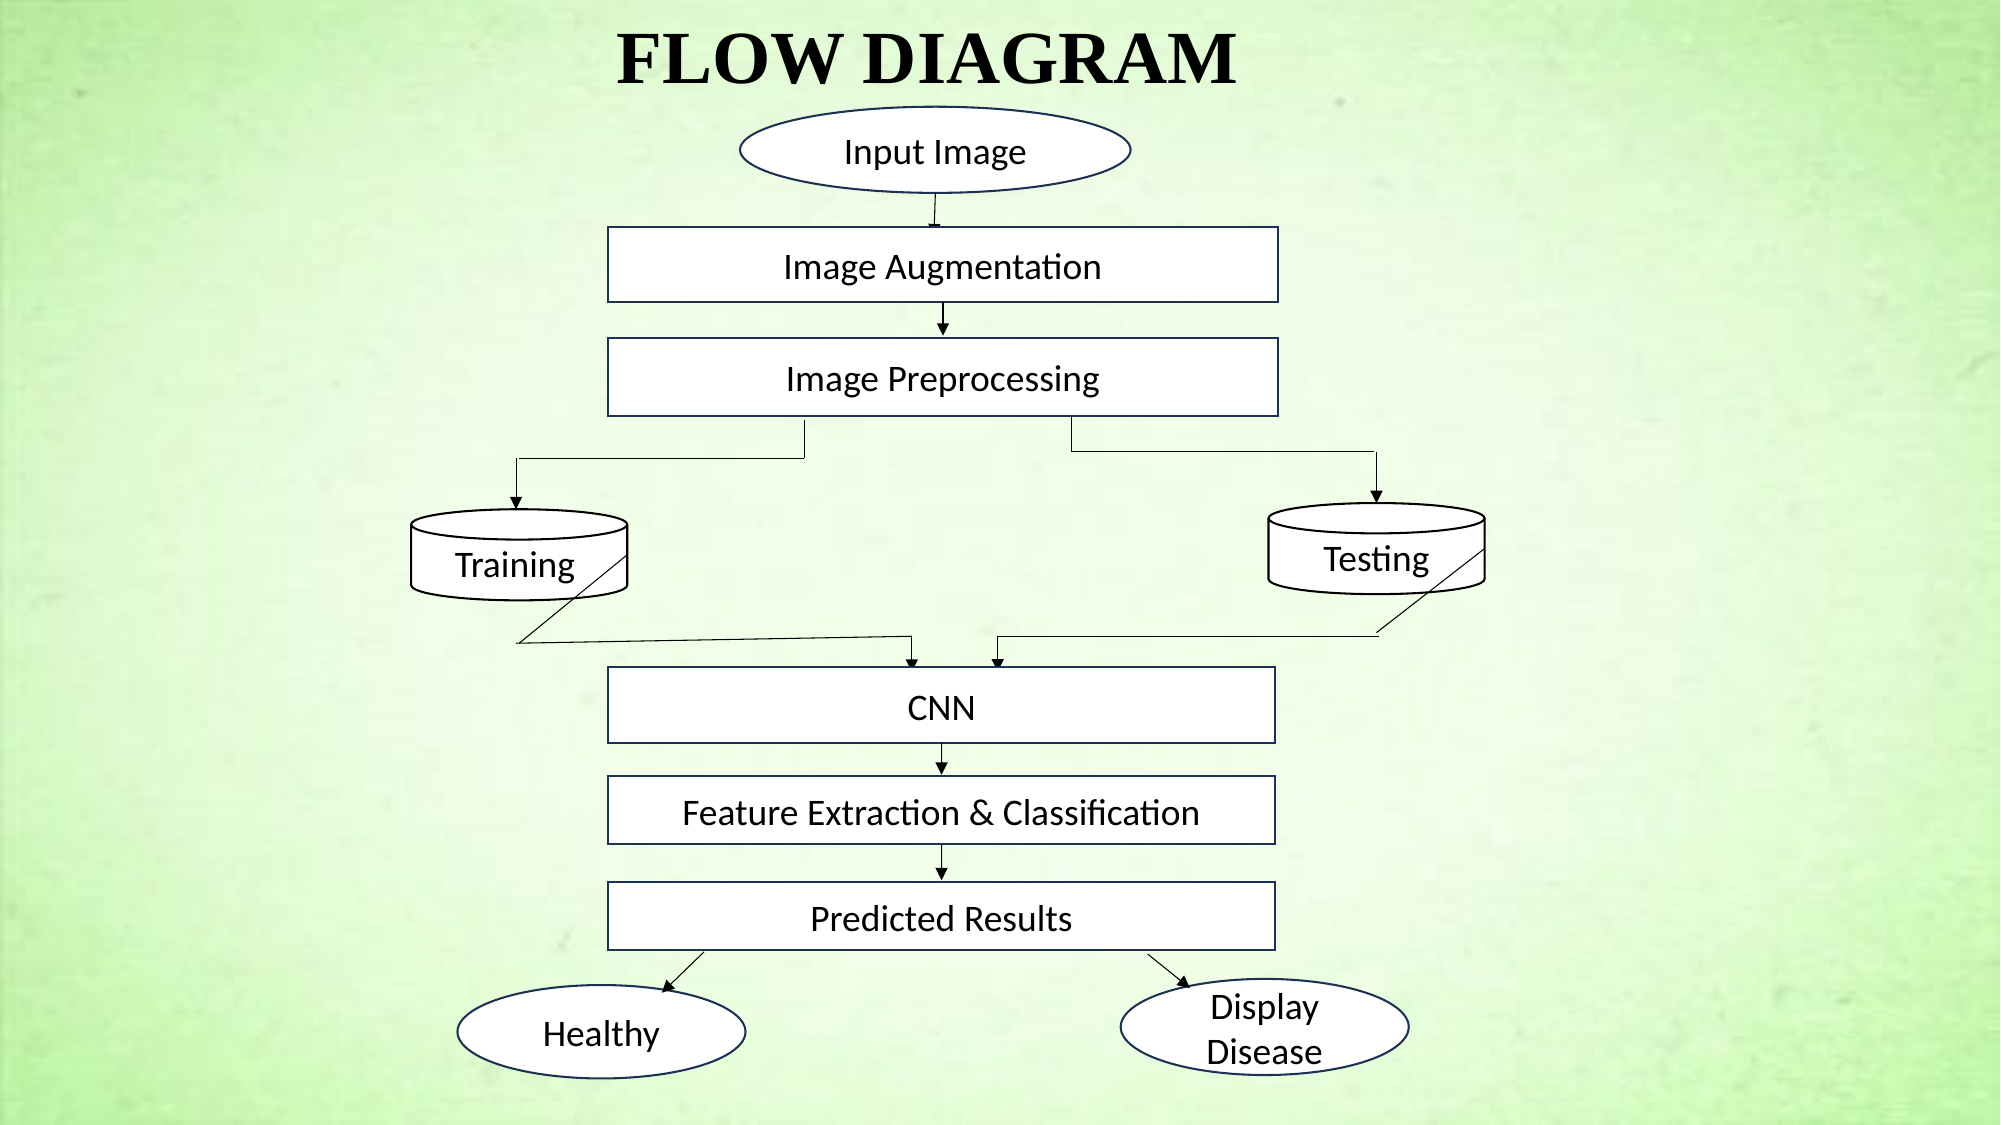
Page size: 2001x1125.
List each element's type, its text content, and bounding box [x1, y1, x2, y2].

text_box FLOW DIAGRAM [370, 0, 1485, 106]
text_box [411, 106, 1485, 1079]
picture [0, 0, 2001, 1125]
